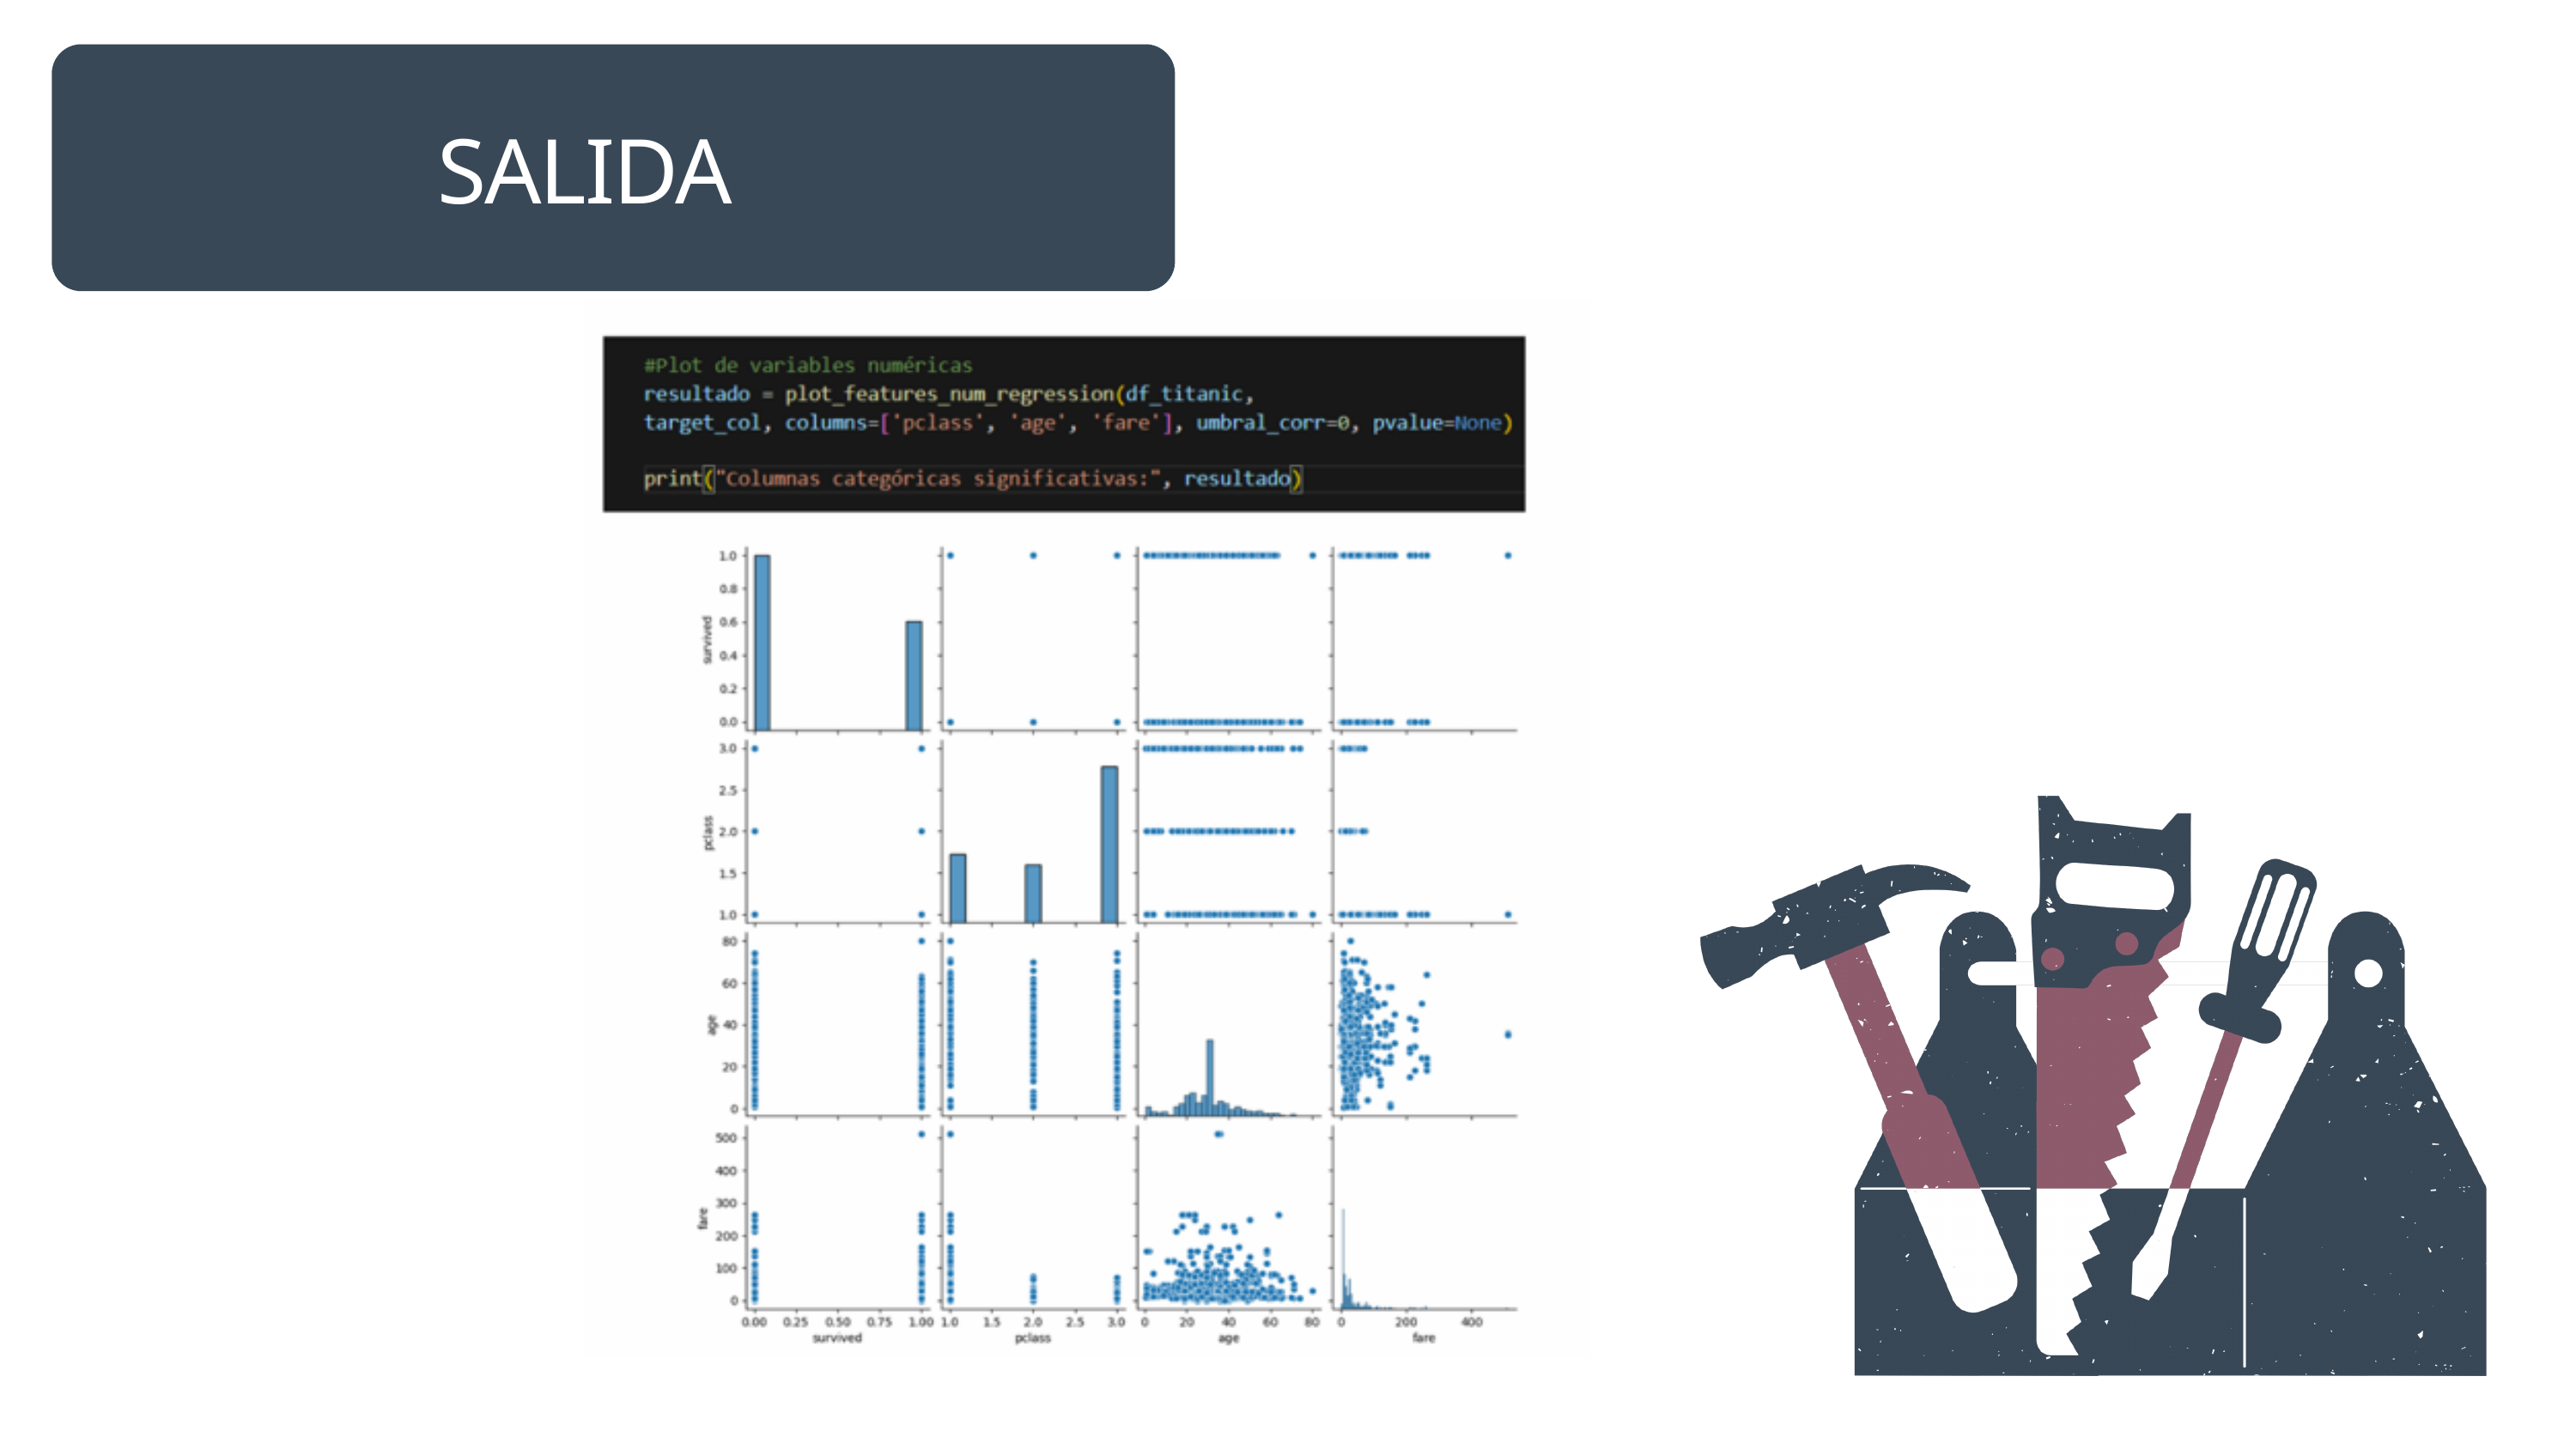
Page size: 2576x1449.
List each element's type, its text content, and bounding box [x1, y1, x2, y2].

text_box [52, 44, 1176, 292]
text_box [1698, 796, 2487, 1376]
text_box SALIDA [257, 113, 913, 221]
picture [585, 299, 1590, 1358]
